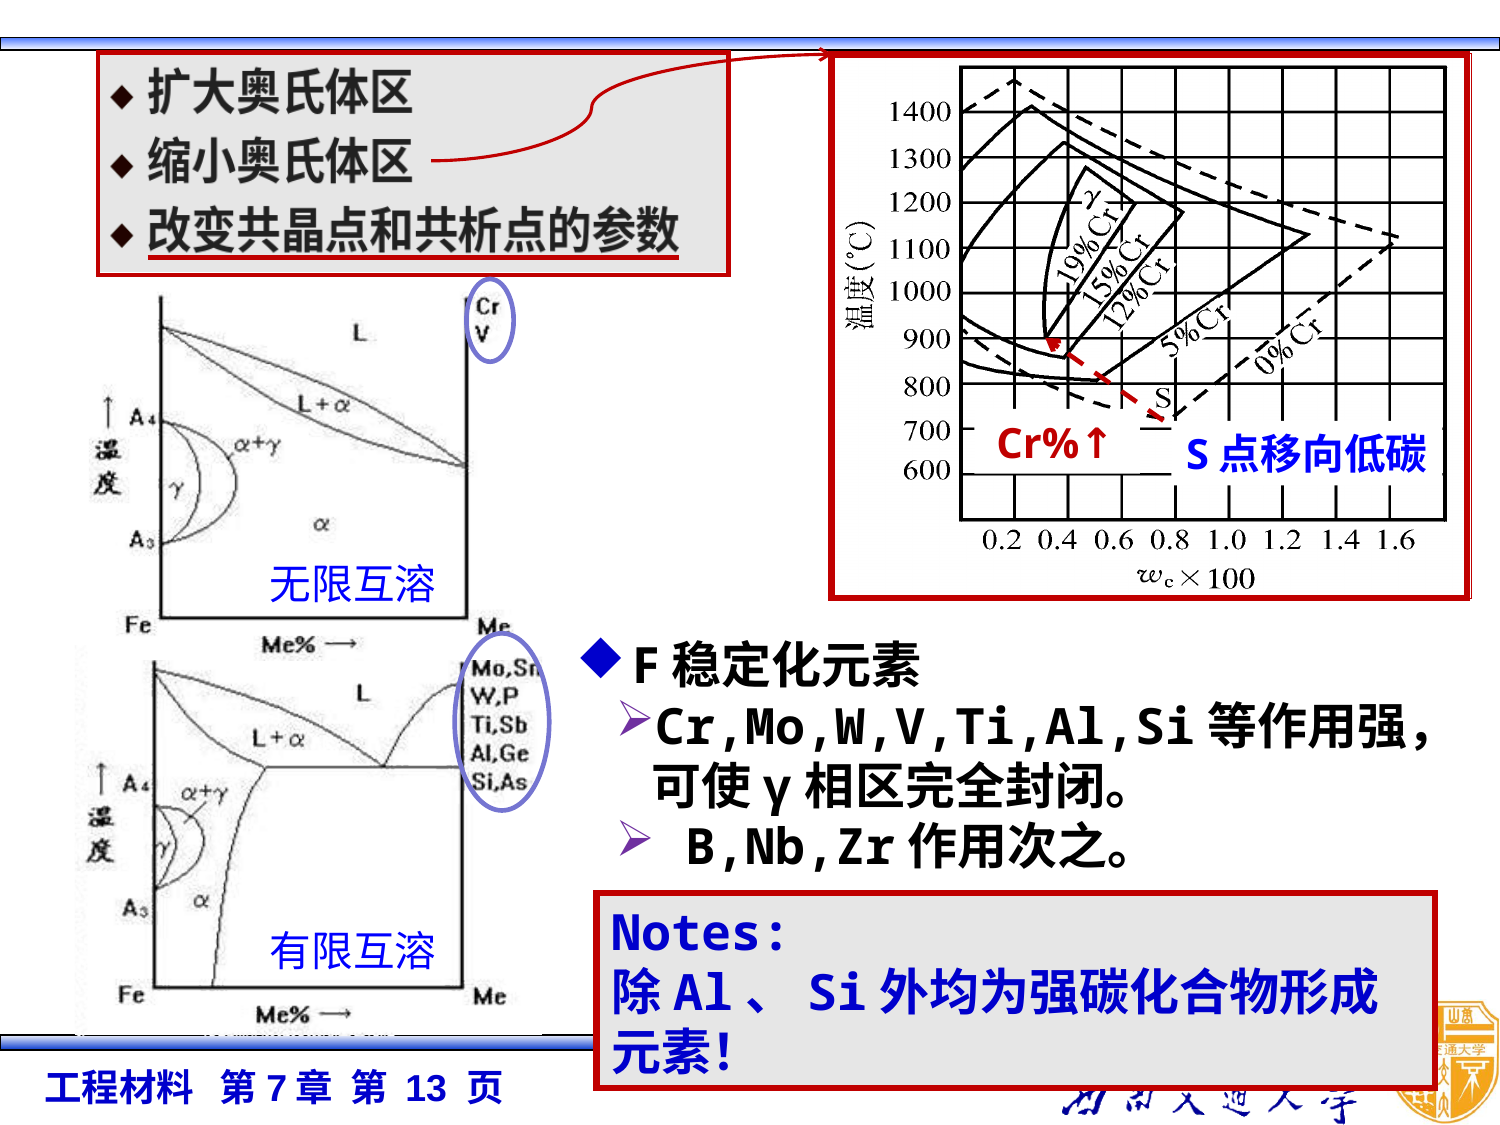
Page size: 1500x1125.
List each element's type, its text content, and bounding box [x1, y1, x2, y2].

text_box Notes: 除Al、Si外均为强碳化合物形成元素！ [596, 893, 1436, 1088]
text_box F稳定化元素 Cr,Mo,W,V,Ti,Al,Si等作用强，可使γ相区完全封闭。 B,Nb,Zr作用次之。 [561, 633, 1471, 882]
text_box [546, 689, 550, 754]
picture [1387, 999, 1500, 1125]
picture [99, 54, 430, 273]
picture [74, 278, 543, 1036]
picture [1062, 1088, 1363, 1125]
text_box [430, 54, 1471, 599]
